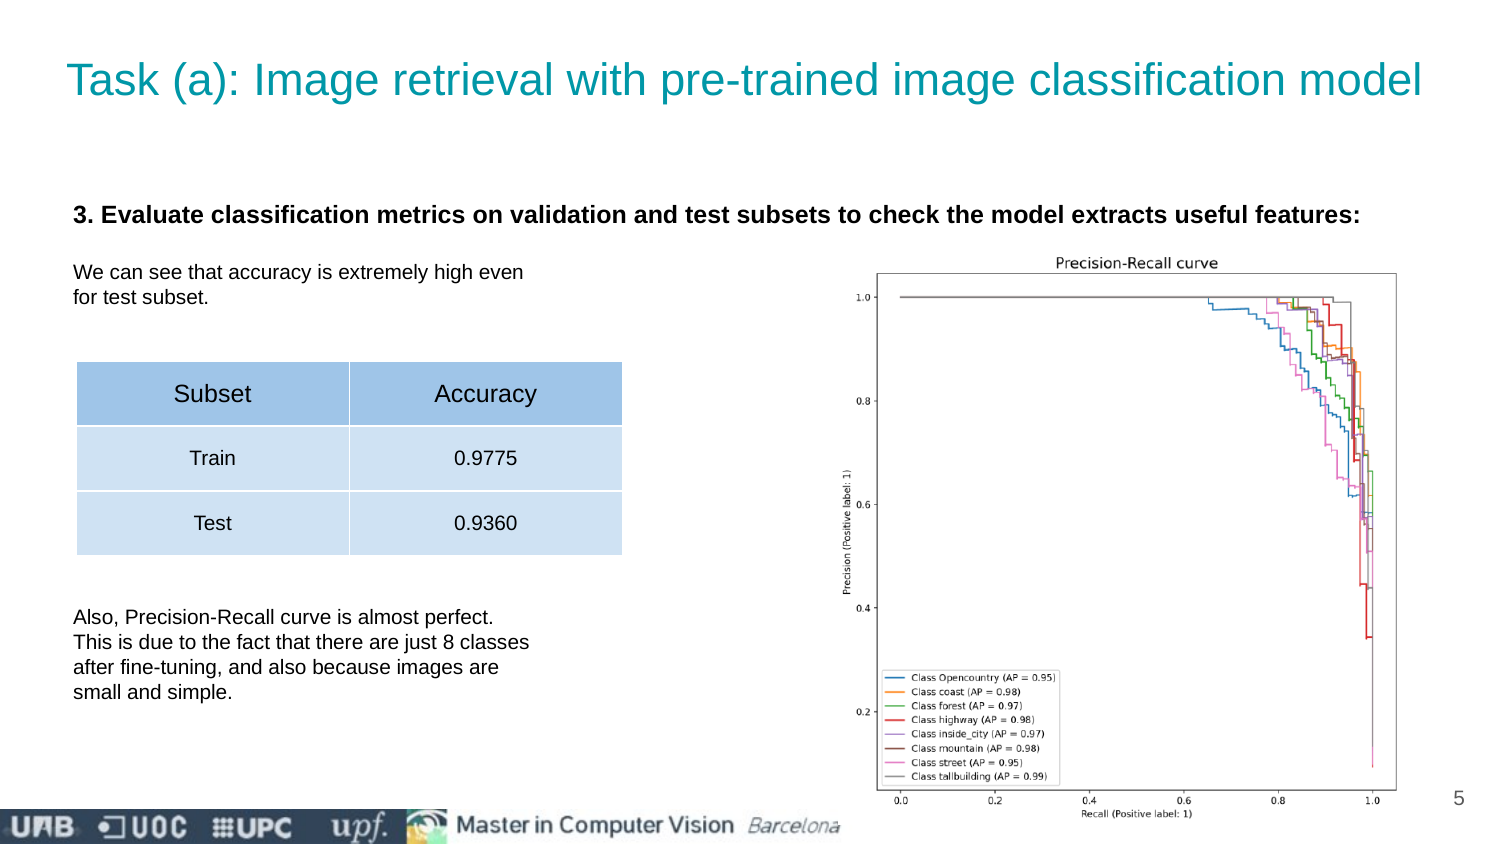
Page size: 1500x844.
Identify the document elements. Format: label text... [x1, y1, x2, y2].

picture [0, 249, 1422, 844]
text_box 3. Evaluate classification metrics on validation and test subsets to check the model extracts useful features: We can see that accuracy is extremely high even for test subset. Also, Precision-Recall curve is almost perfect. This is due to the fact that there are just 8 classes after fine-tuning, and also because images are small and simple. [58, 184, 1421, 719]
table_cell Train [77, 427, 349, 490]
title Task (a): Image retrieval with pre-trained image classification model [51, 35, 1480, 130]
table_cell Test [77, 492, 349, 555]
table_header Subset [77, 362, 349, 425]
table_header Accuracy [350, 362, 622, 425]
slide_number ‹#› [1424, 764, 1480, 830]
table_cell 0.9360 [350, 492, 622, 555]
table_cell 0.9775 [350, 427, 622, 490]
